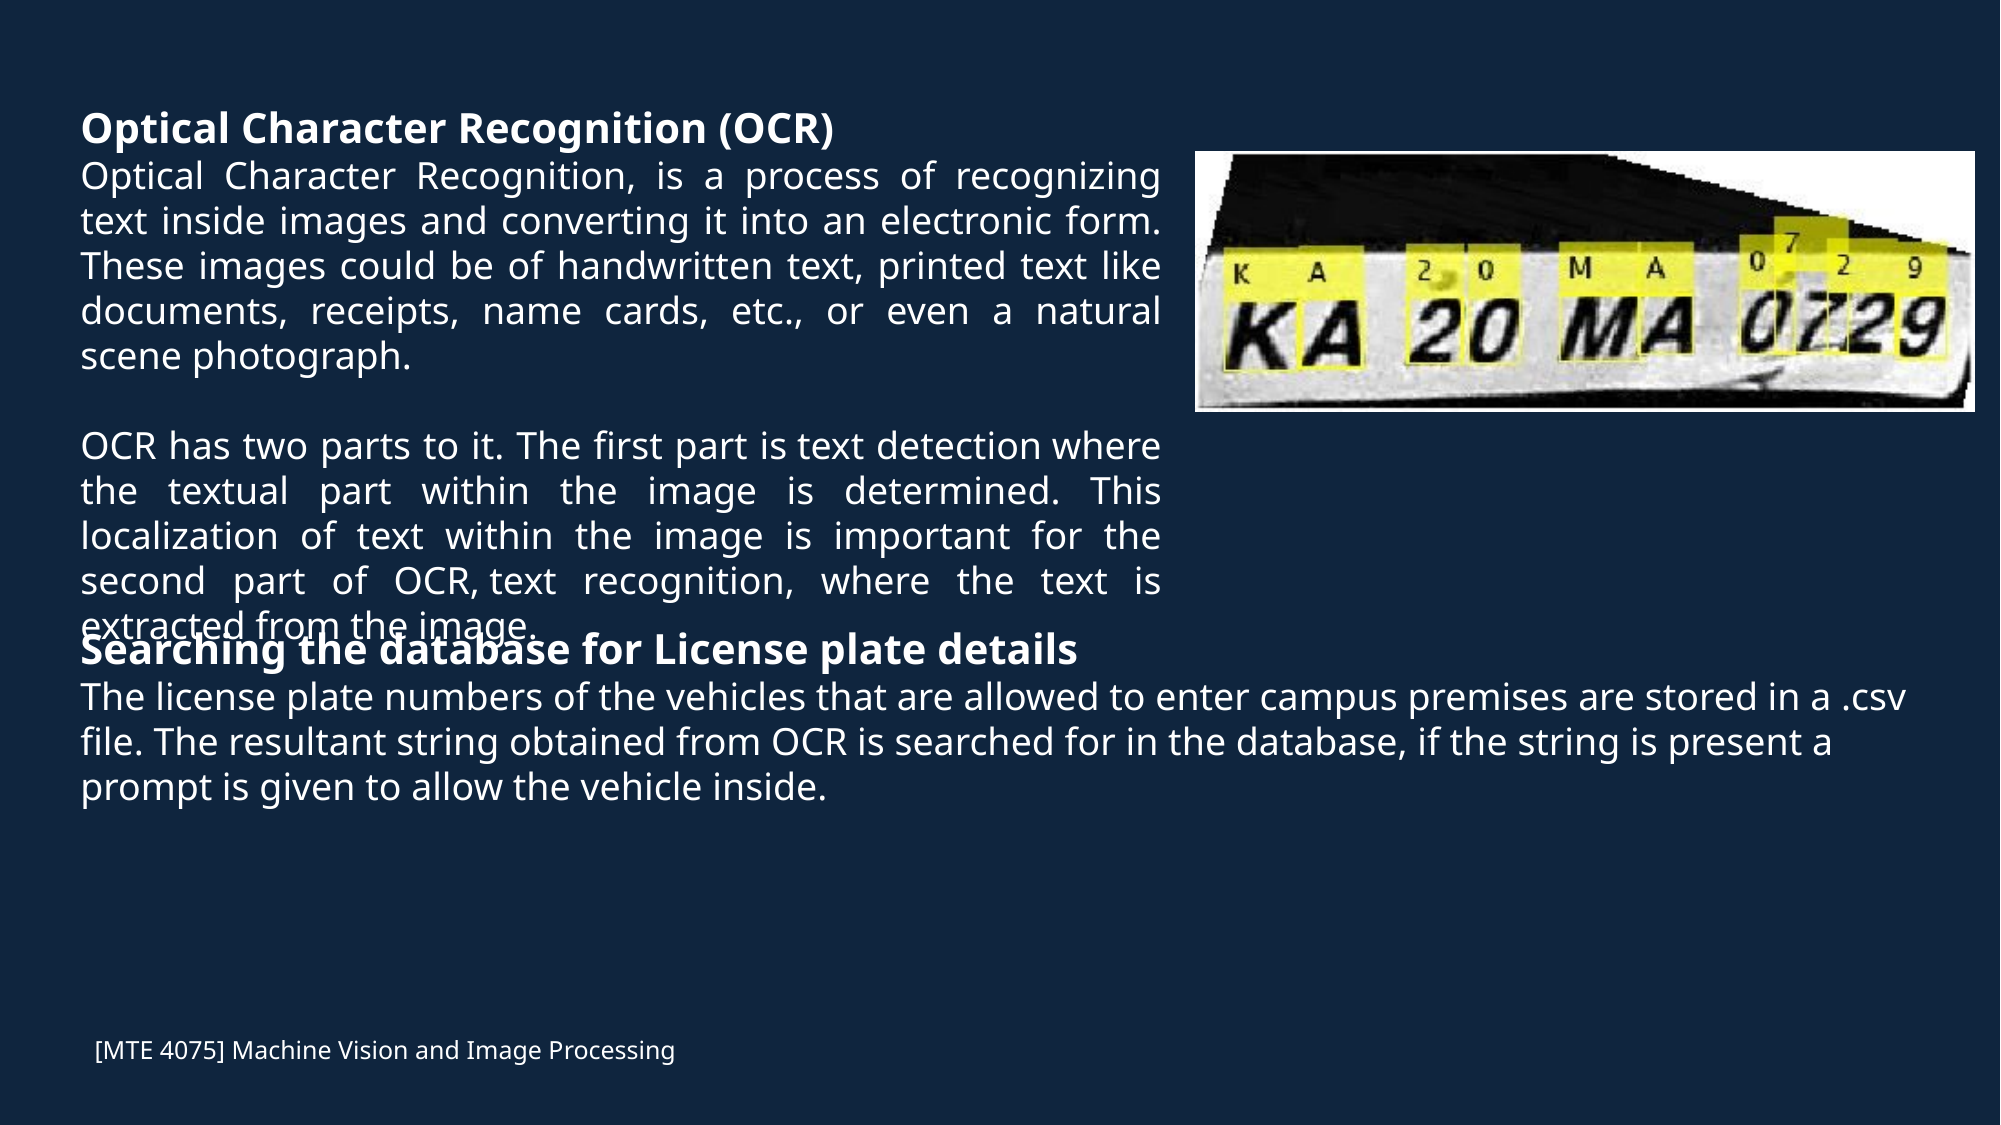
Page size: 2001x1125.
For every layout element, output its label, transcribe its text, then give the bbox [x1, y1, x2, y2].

picture [1195, 151, 1975, 412]
text_box Optical Character Recognition (OCR) Optical Character Recognition, is a process of recognizing text inside images and converting it into an electronic form. These images could be of handwritten text, printed text like documents, receipts, name cards, etc., or even a natural scene photograph. OCR has two parts to it. The first part is text detection where the textual part within the image is determined. This localization of text within the image is important for the second part of OCR, text recognition, where the text is extracted from the image. [65, 94, 1178, 615]
text_box Searching the database for License plate details The license plate numbers of the vehicles that are allowed to enter campus premises are stored in a .csv file. The resultant string obtained from OCR is searched for in the database, if the string is present a prompt is given to allow the vehicle inside. [65, 615, 1958, 816]
footer [MTE 4075] Machine Vision and Image Processing [79, 1020, 755, 1080]
